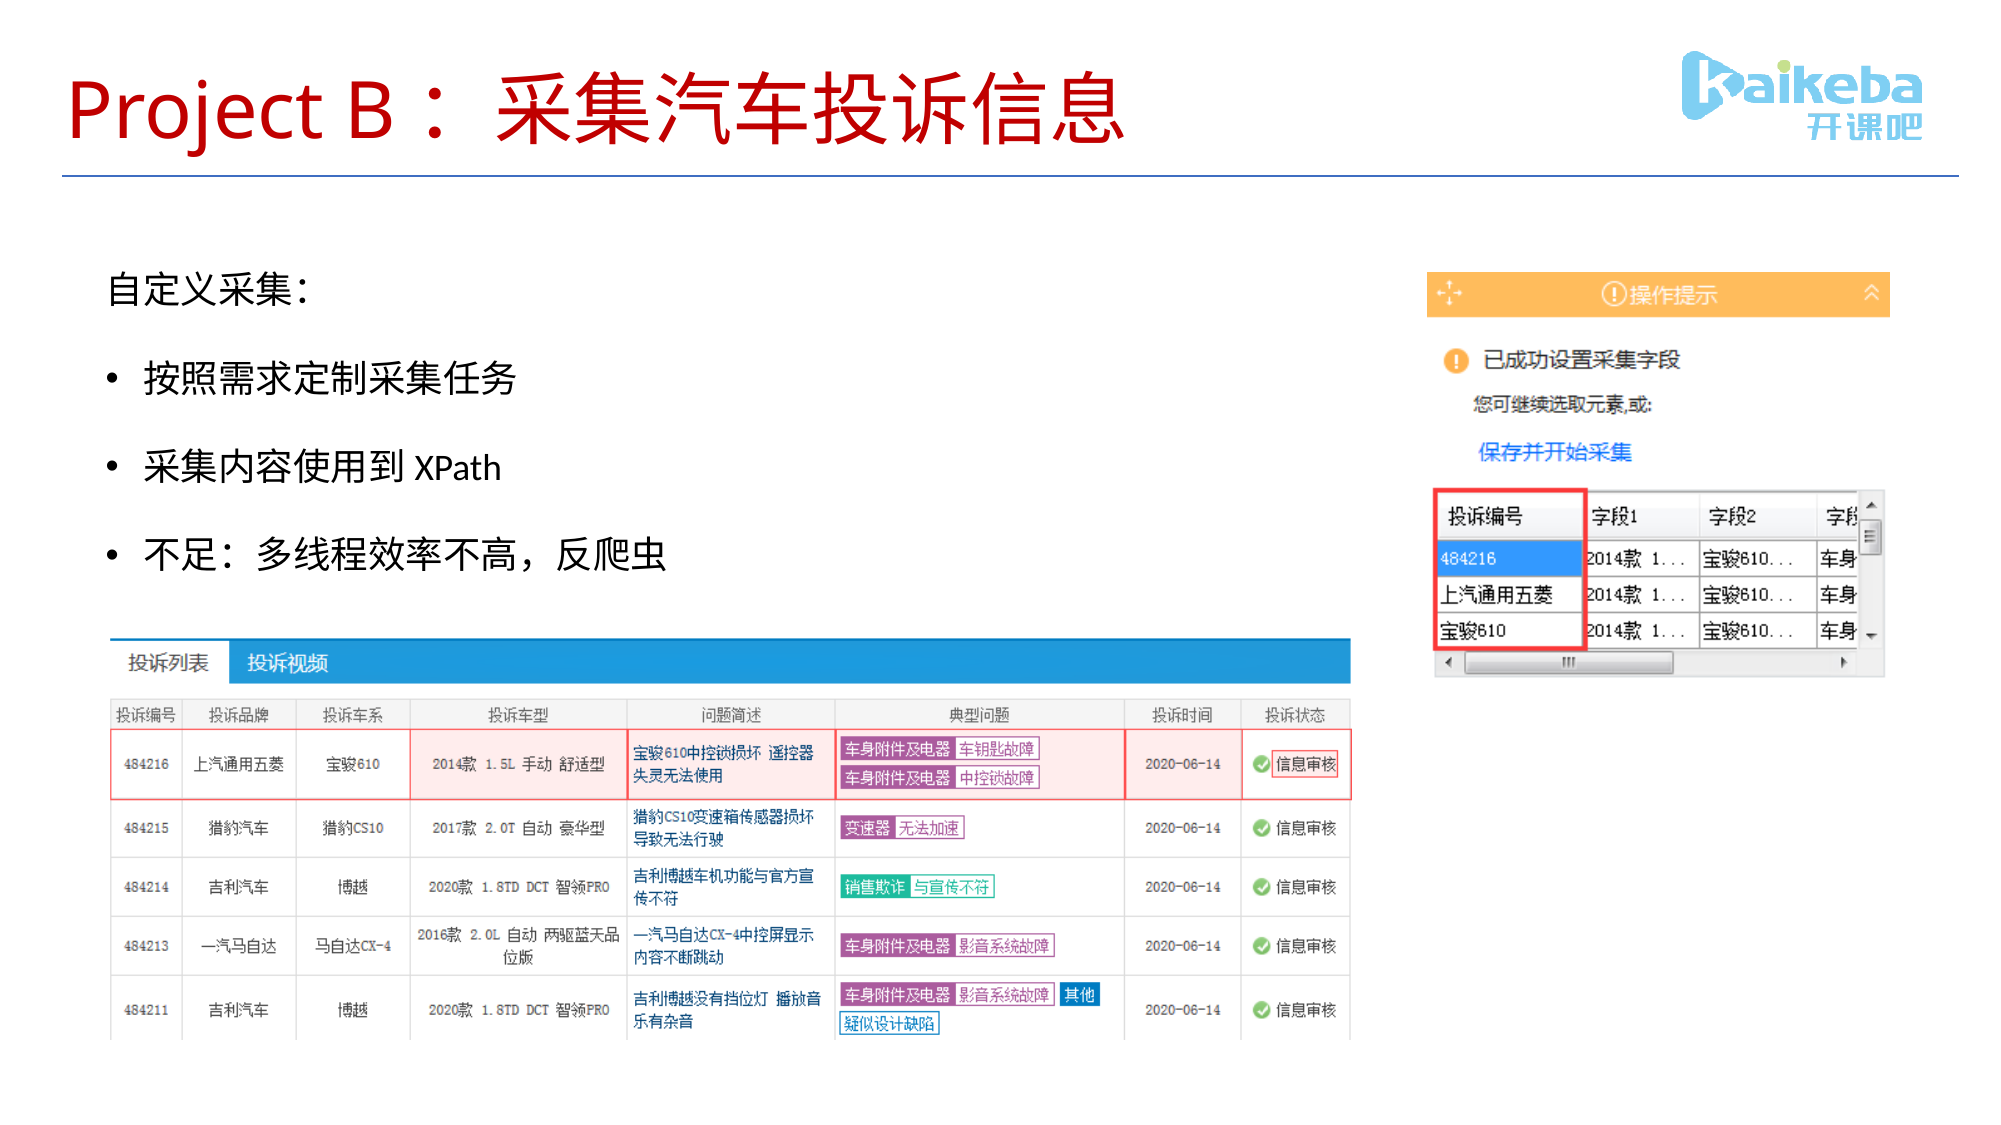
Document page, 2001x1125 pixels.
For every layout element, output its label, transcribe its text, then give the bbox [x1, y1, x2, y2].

text_box 自定义采集： 按照需求定制采集任务 采集内容使用到XPath 不足：多线程效率不高，反爬虫 [98, 236, 891, 927]
picture [109, 636, 1352, 1040]
title Project B：采集汽车投诉信息 [57, 59, 1728, 167]
picture [1427, 272, 1891, 684]
